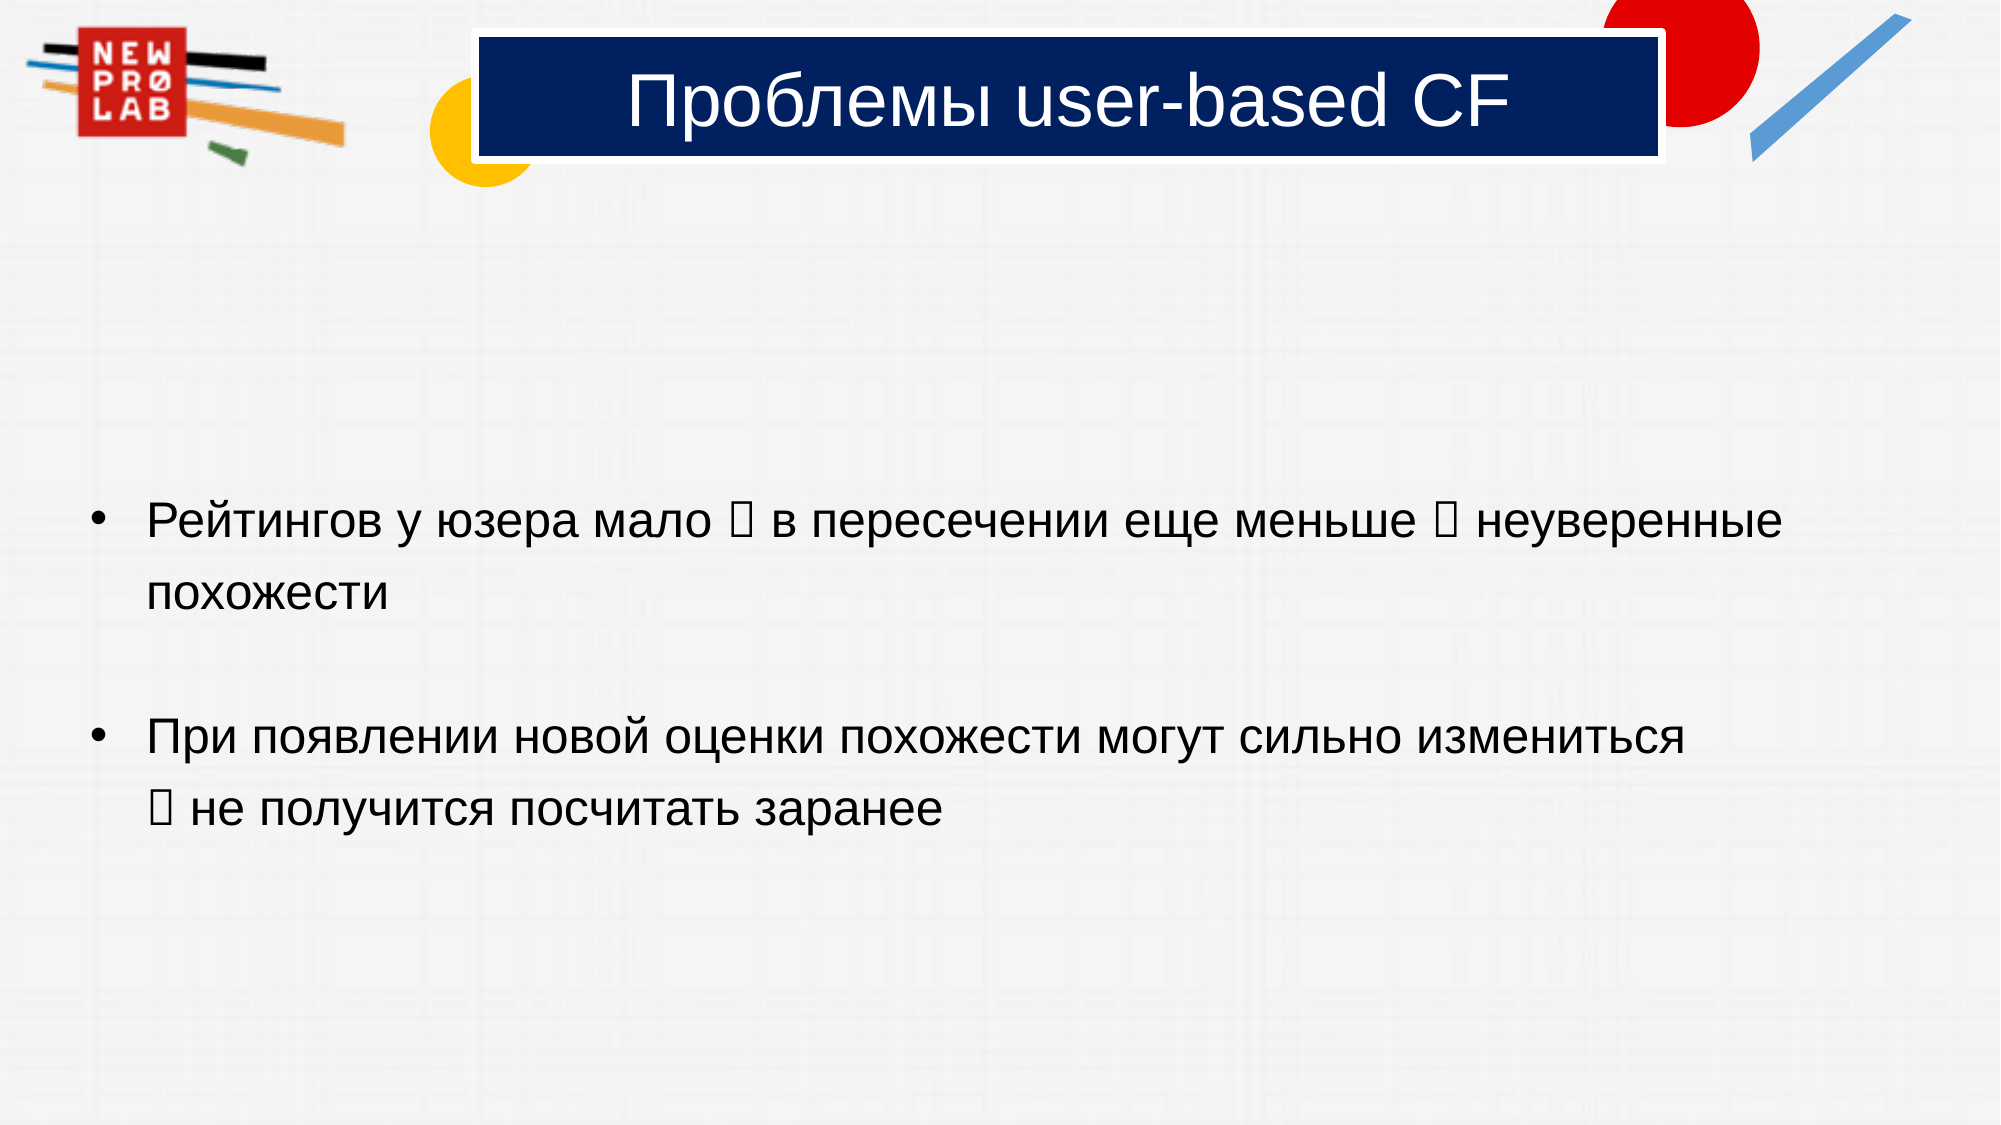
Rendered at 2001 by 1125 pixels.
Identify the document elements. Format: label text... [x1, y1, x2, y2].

title Проблемы user-based CF [486, 50, 1652, 142]
picture [0, 0, 2000, 1125]
list Рейтингов у юзера мало  в пересечении еще меньше  неуверенные похожести При появлении новой оценки похожести могут сильно измениться  не получится посчитать заранее [75, 211, 1913, 1100]
